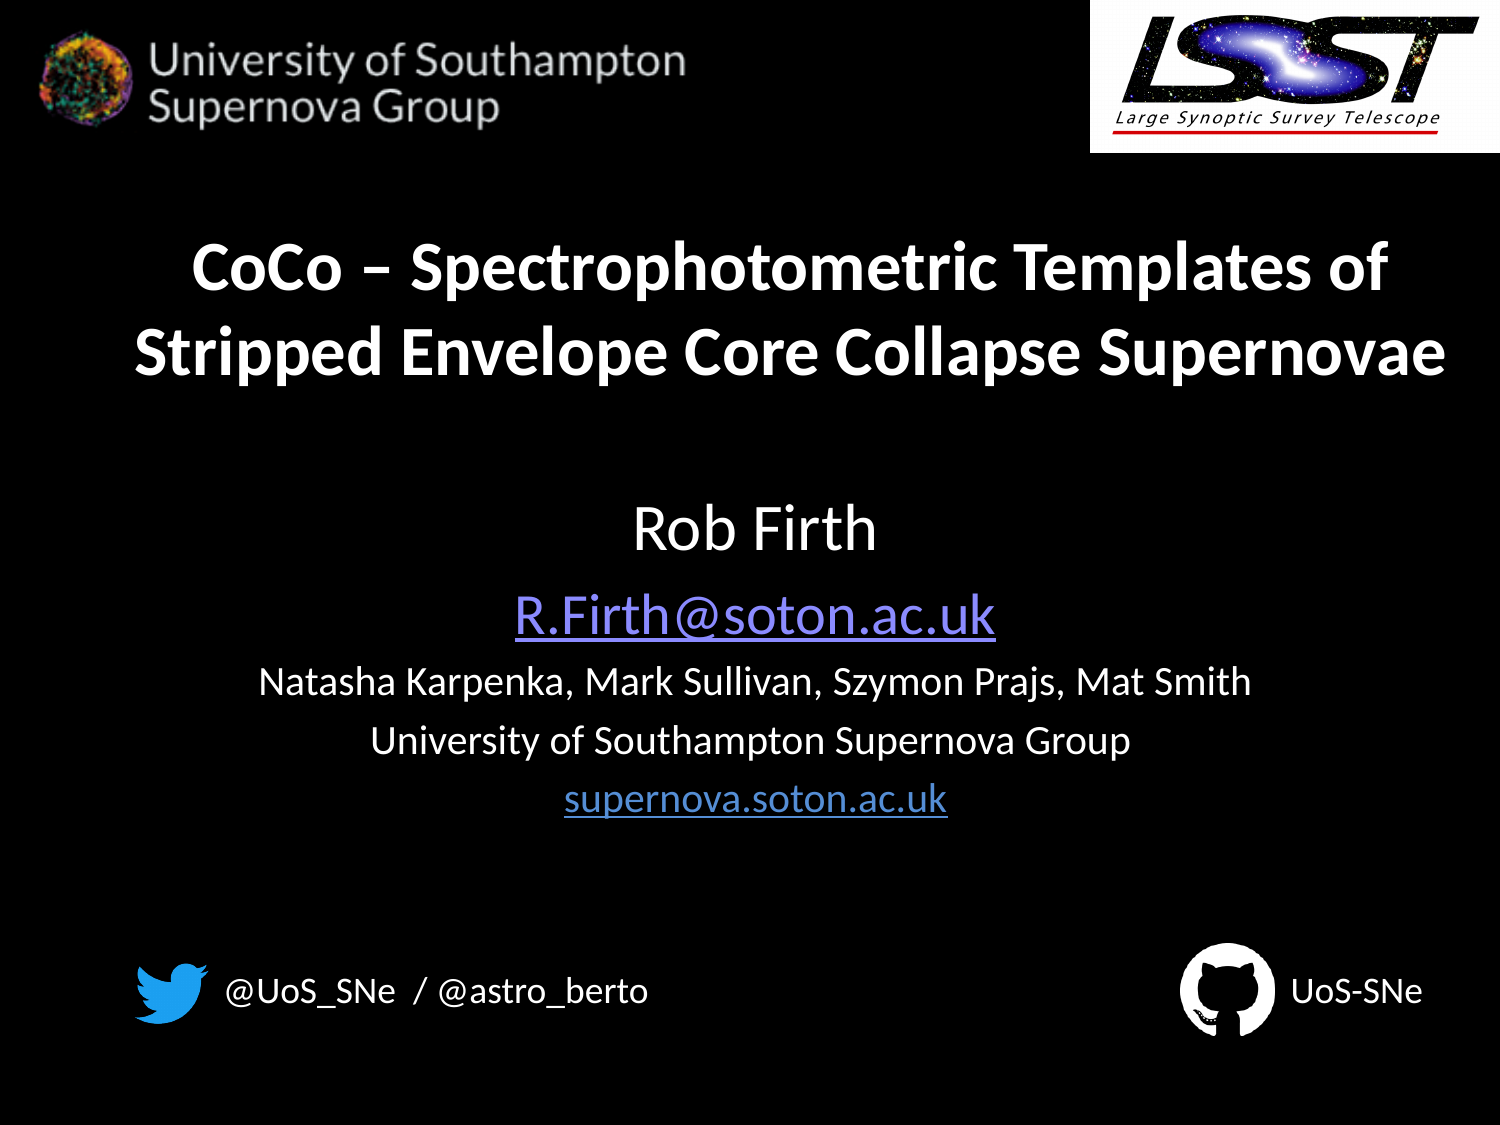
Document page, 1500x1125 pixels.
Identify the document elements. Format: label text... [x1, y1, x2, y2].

text_box @UoS_SNe / @astro_berto [208, 958, 665, 1064]
title CoCo – Spectrophotometric Templates of Stripped Envelope Core Collapse Supernovae [112, 184, 1471, 426]
subtitle Rob Firth R.Firth@soton.ac.uk Natasha Karpenka, Mark Sullivan, Szymon Prajs, Mat Smith University of Southampton Supernova Group supernova.soton.ac.uk [230, 476, 1281, 919]
text_box UoS-SNe [1280, 958, 1439, 1019]
picture [1180, 942, 1276, 1038]
picture [28, 28, 1072, 134]
picture [1090, 0, 1500, 153]
picture [112, 933, 231, 1053]
